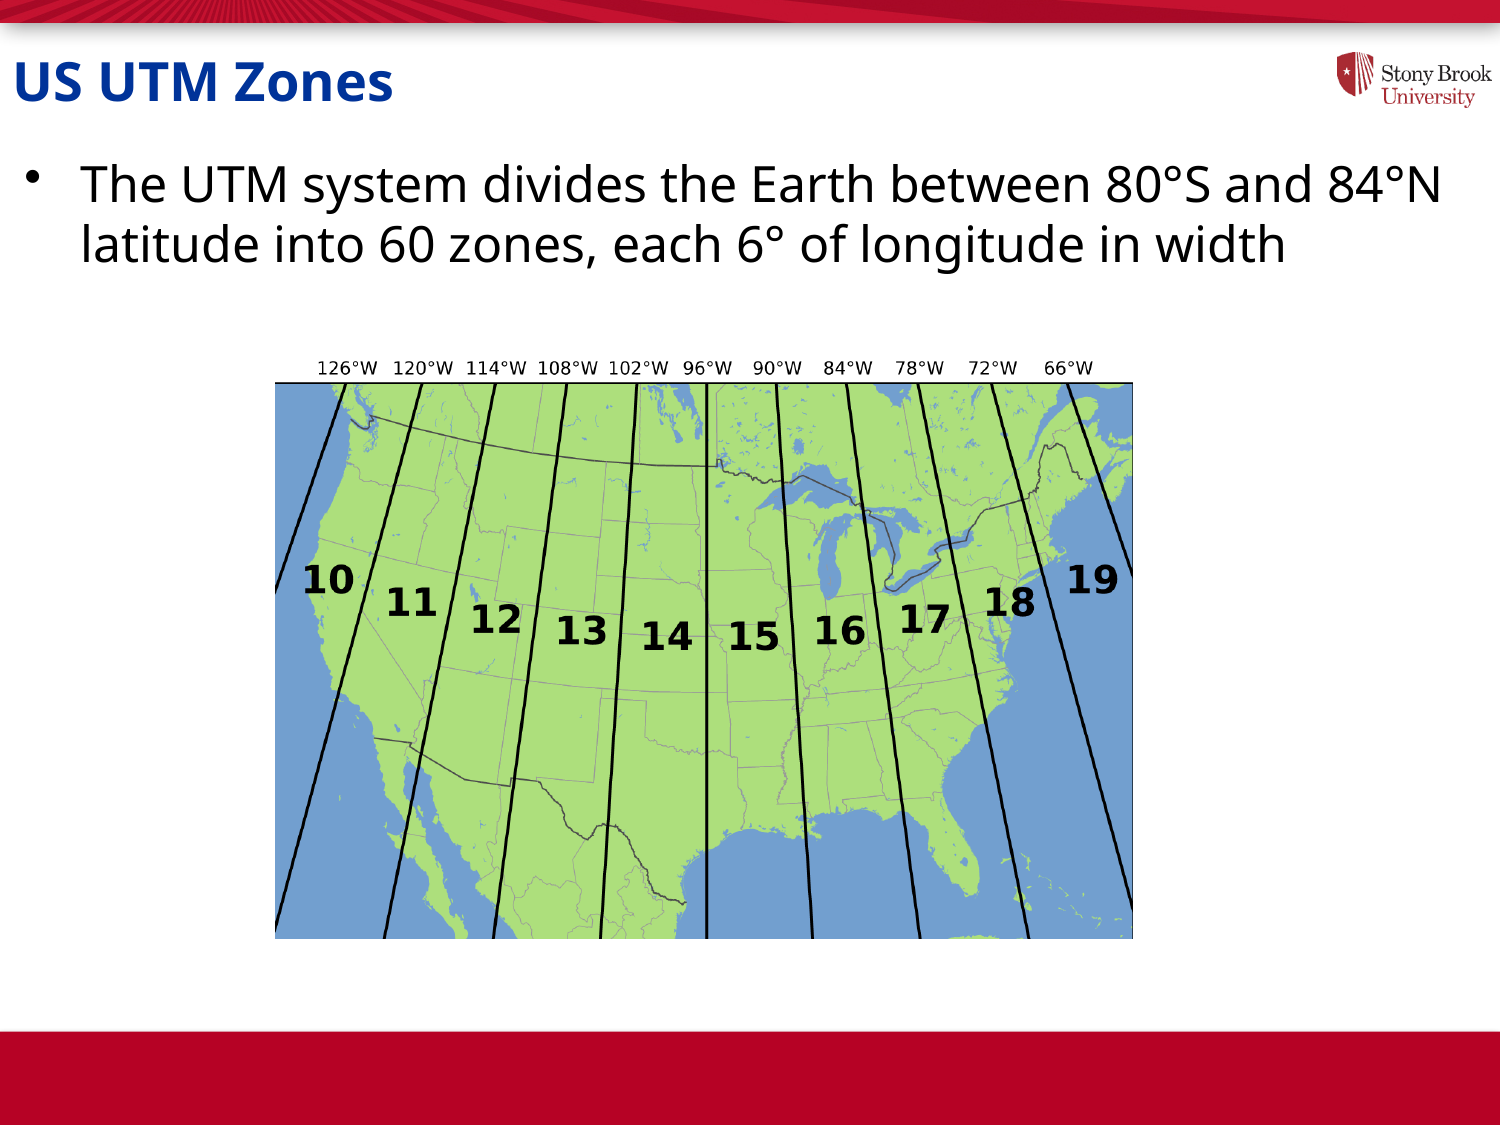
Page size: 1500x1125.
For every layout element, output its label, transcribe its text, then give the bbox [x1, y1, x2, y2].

picture [0, 0, 1500, 23]
picture [274, 349, 1135, 939]
picture [1479, 52, 1492, 108]
list The UTM system divides the Earth between 80°S and 84°N latitude into 60 zones, each 6° of longitude in width [24, 152, 1479, 1026]
title US UTM Zones [12, 27, 1479, 146]
